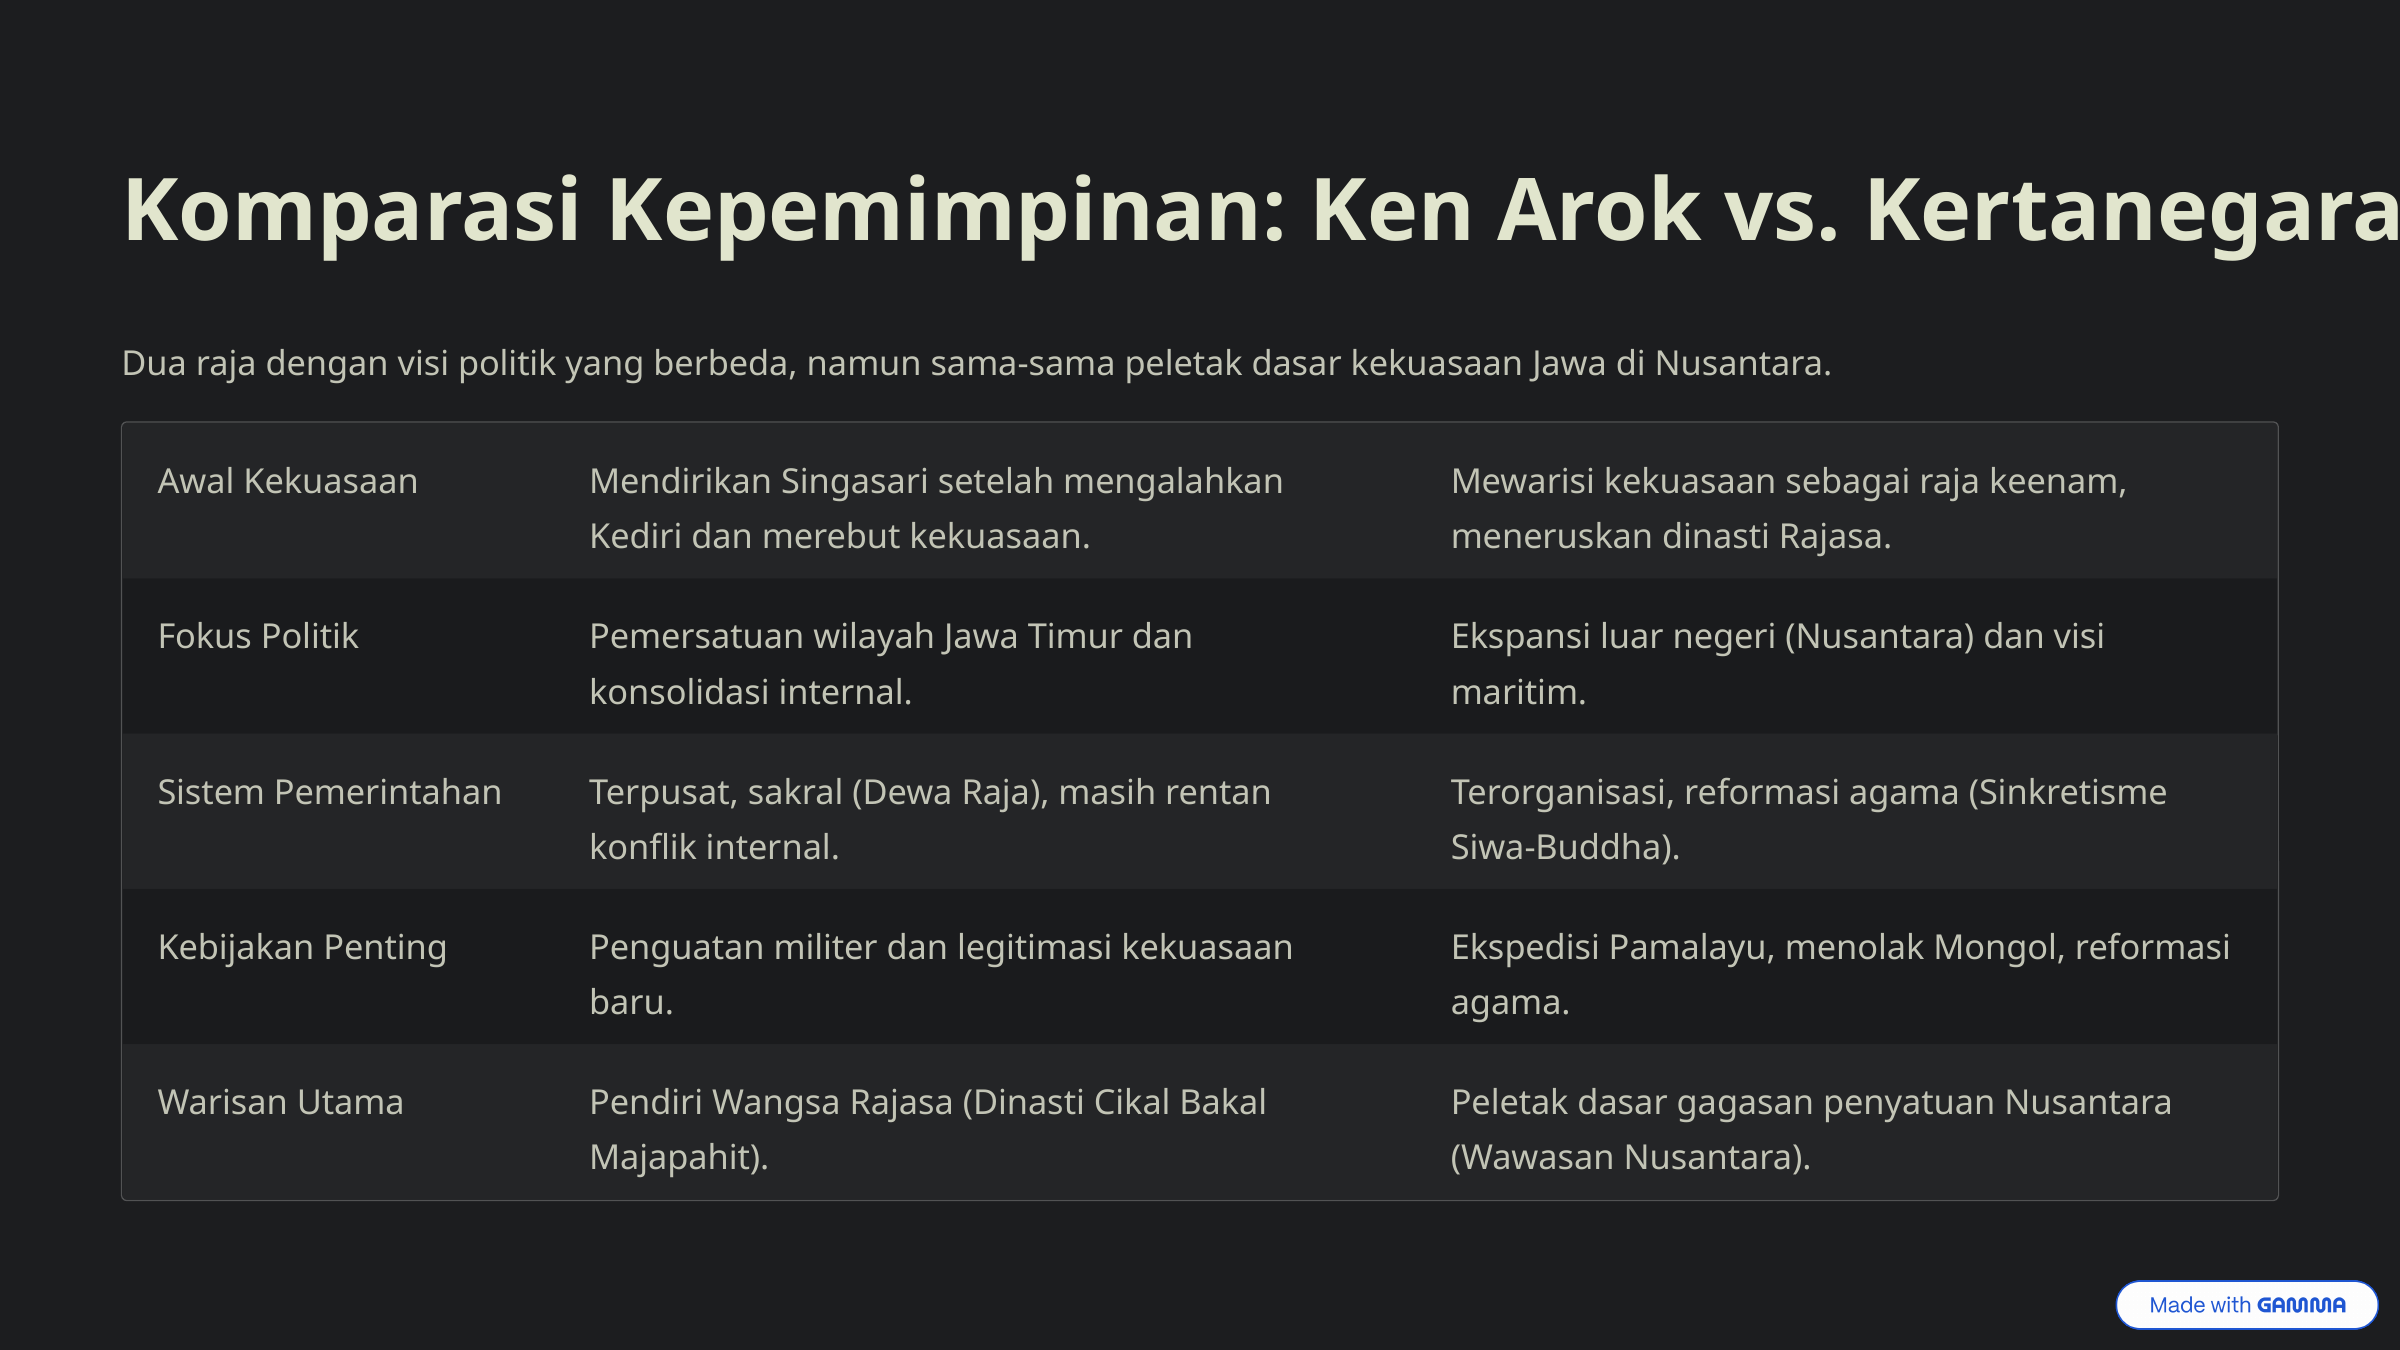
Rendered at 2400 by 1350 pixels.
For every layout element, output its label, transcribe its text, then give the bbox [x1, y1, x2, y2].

picture [2106, 1271, 2389, 1339]
text_box Mendirikan Singasari setelah mengalahkan Kediri dan merebut kekuasaan. [589, 445, 1381, 557]
text_box [122, 423, 2278, 578]
text_box Ekspedisi Pamalayu, menolak Mongol, reformasi agama. [1450, 910, 2243, 1023]
text_box Terpusat, sakral (Dewa Raja), masih rentan konflik internal. [589, 755, 1381, 867]
text_box Peletak dasar gagasan penyatuan Nusantara (Wawasan Nusantara). [1450, 1066, 2243, 1178]
text_box [122, 733, 2278, 888]
text_box Terorganisasi, reformasi agama (Sinkretisme Siwa-Buddha). [1450, 755, 2243, 867]
text_box Penguatan militer dan legitimasi kekuasaan baru. [589, 910, 1381, 1023]
text_box Kebijakan Penting [157, 910, 519, 967]
text_box Warisan Utama [157, 1066, 519, 1122]
text_box Awal Kekuasaan [157, 445, 519, 501]
text_box Fokus Politik [157, 600, 519, 657]
text_box Sistem Pemerintahan [157, 755, 519, 812]
text_box Dua raja dengan visi politik yang berbeda, namun sama-sama peletak dasar kekuasaan Jawa di Nusantara. [121, 327, 2279, 383]
text_box Ekspansi luar negeri (Nusantara) dan visi maritim. [1450, 600, 2243, 712]
text_box Mewarisi kekuasaan sebagai raja keenam, meneruskan dinasti Rajasa. [1450, 445, 2243, 557]
text_box [122, 578, 2278, 733]
text_box [122, 1044, 2278, 1200]
text_box Pemersatuan wilayah Jawa Timur dan konsolidasi internal. [589, 600, 1381, 712]
text_box Komparasi Kepemimpinan: Ken Arok vs. Kertanegara [121, 149, 2245, 258]
text_box Pendiri Wangsa Rajasa (Dinasti Cikal Bakal Majapahit). [589, 1066, 1381, 1178]
text_box [122, 888, 2278, 1044]
